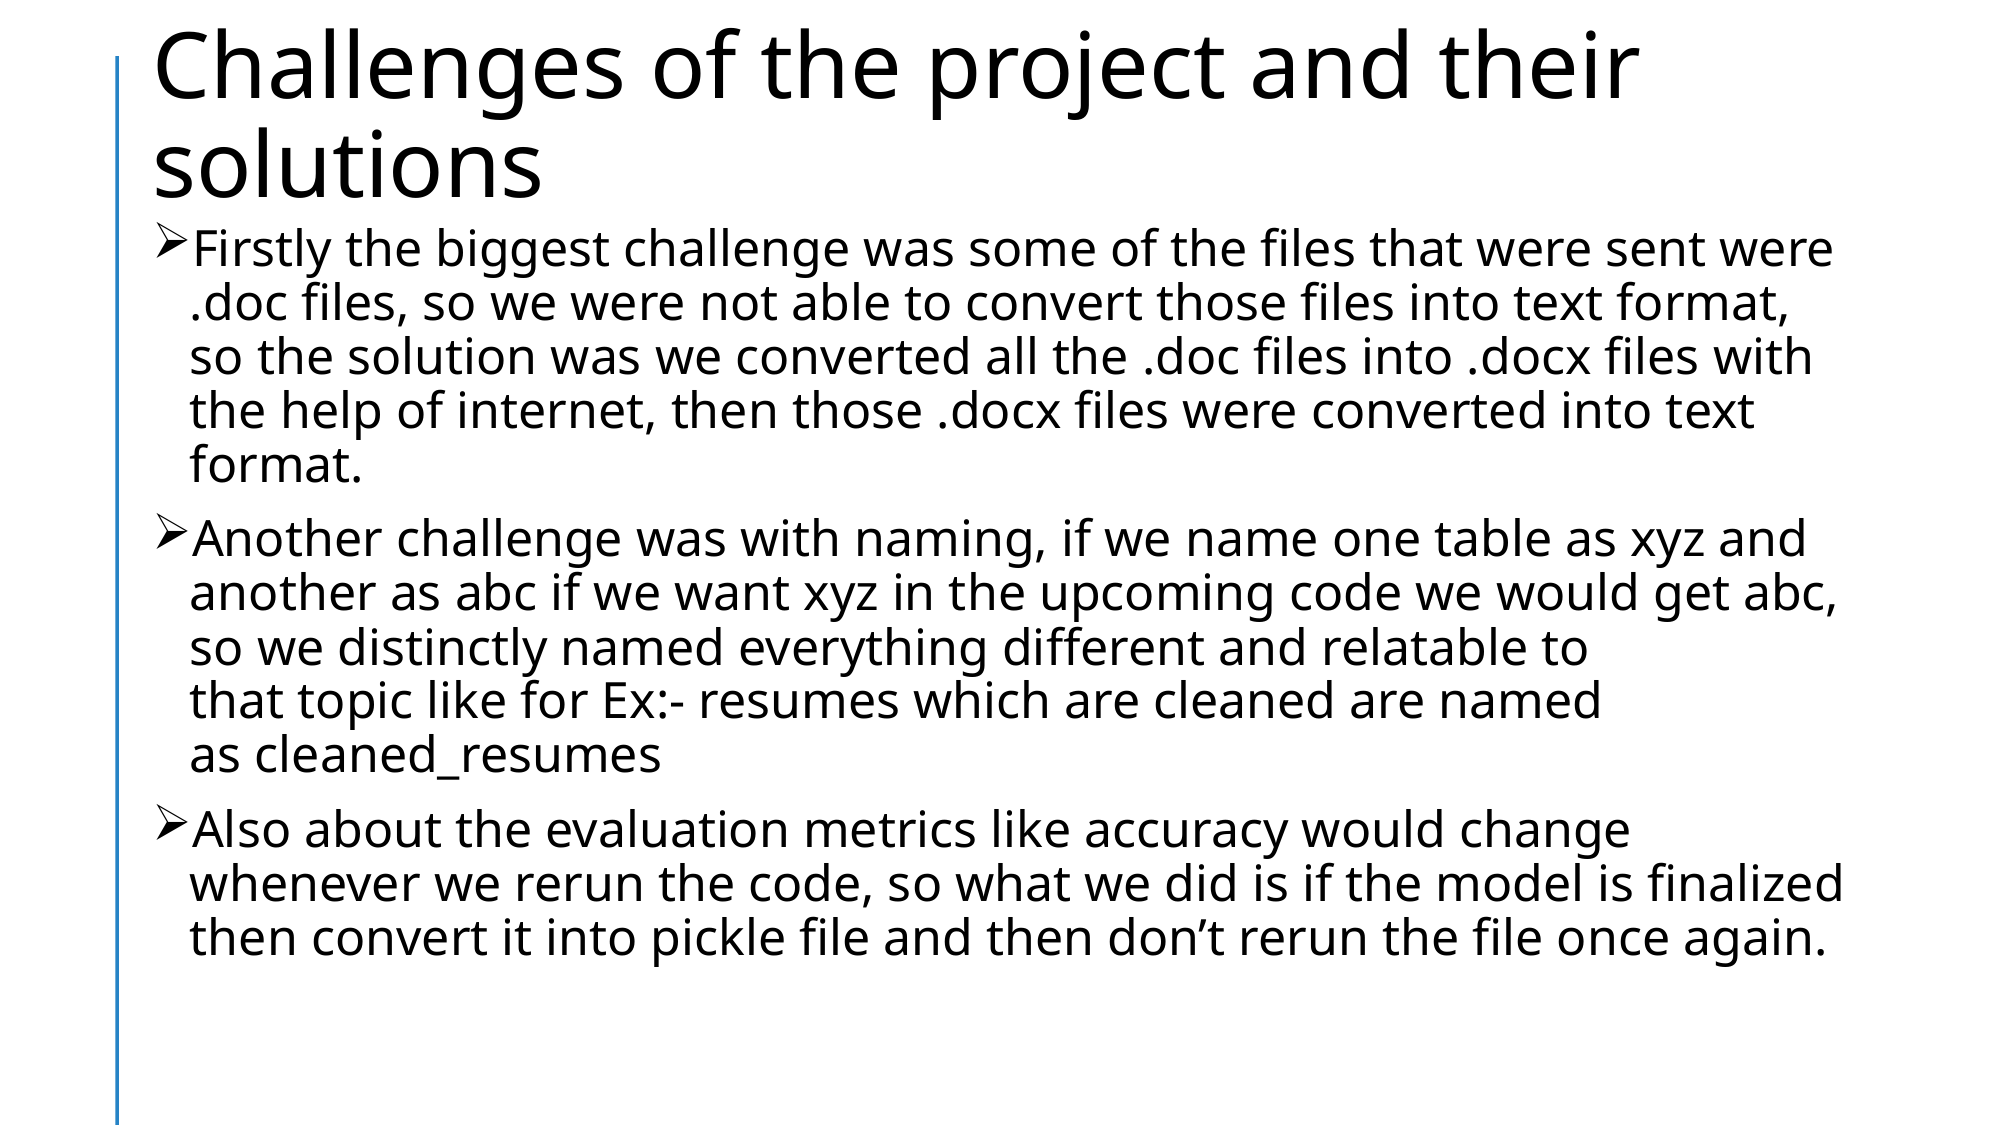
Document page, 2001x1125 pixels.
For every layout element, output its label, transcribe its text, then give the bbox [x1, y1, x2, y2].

title Challenges of the project and their solutions [137, 59, 1863, 177]
list Firstly the biggest challenge was some of the files that were sent were .doc files, so we were not able to convert those files into text format, so the solution was we converted all the .doc files into .docx files with the help of internet, then those .docx files were converted into text format. Another challenge was with naming, if we name one table as xyz and another as abc if we want xyz in the upcoming code we would get abc, so we distinctly named everything different and relatable to that topic like for Ex:- resumes which are cleaned are named as cleaned_resumes Also about the evaluation metrics like accuracy would change whenever we rerun the code, so what we did is if the model is finalized then convert it into pickle file and then don’t rerun the file once again. [137, 215, 1863, 1014]
